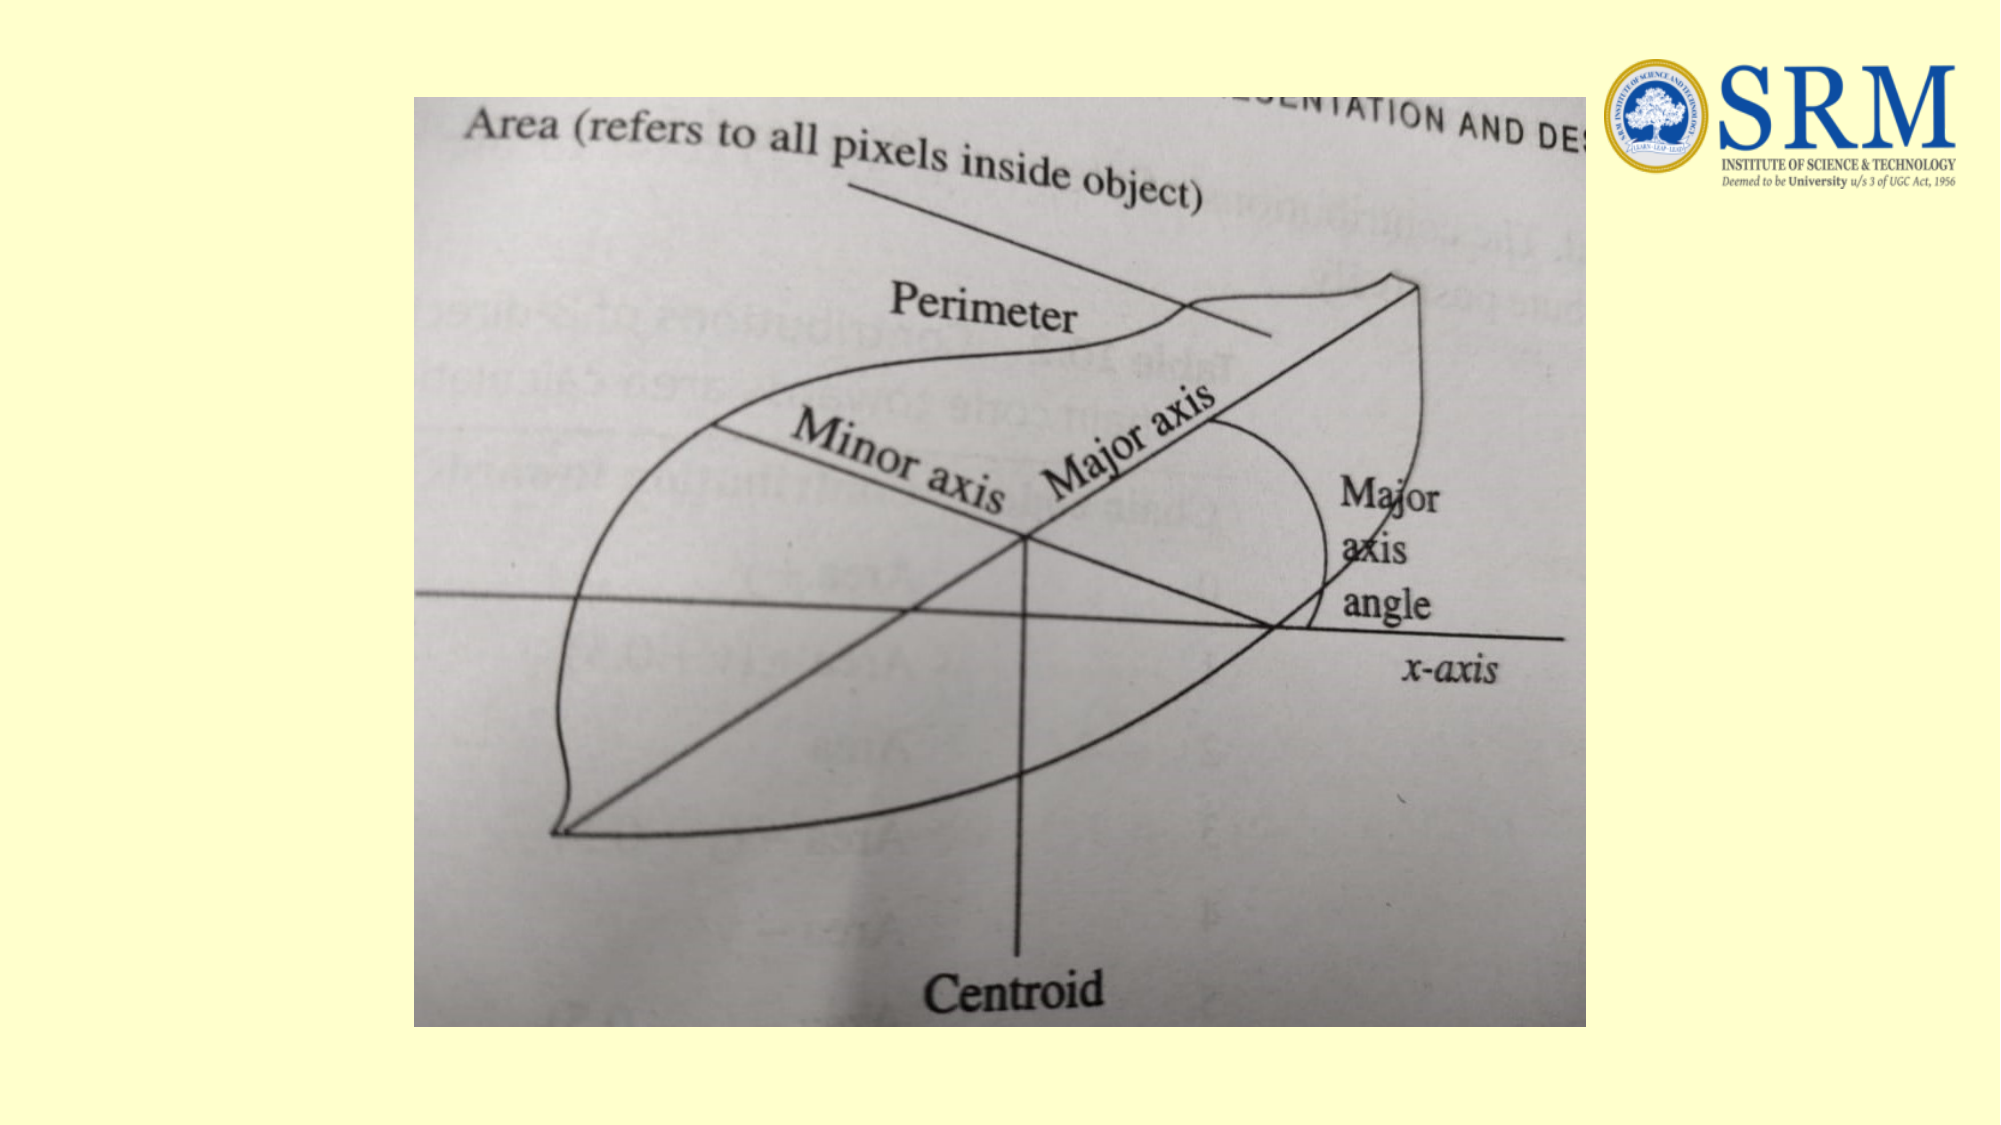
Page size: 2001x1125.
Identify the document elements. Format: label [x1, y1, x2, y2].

picture [1604, 59, 1956, 189]
picture [414, 97, 1586, 1027]
